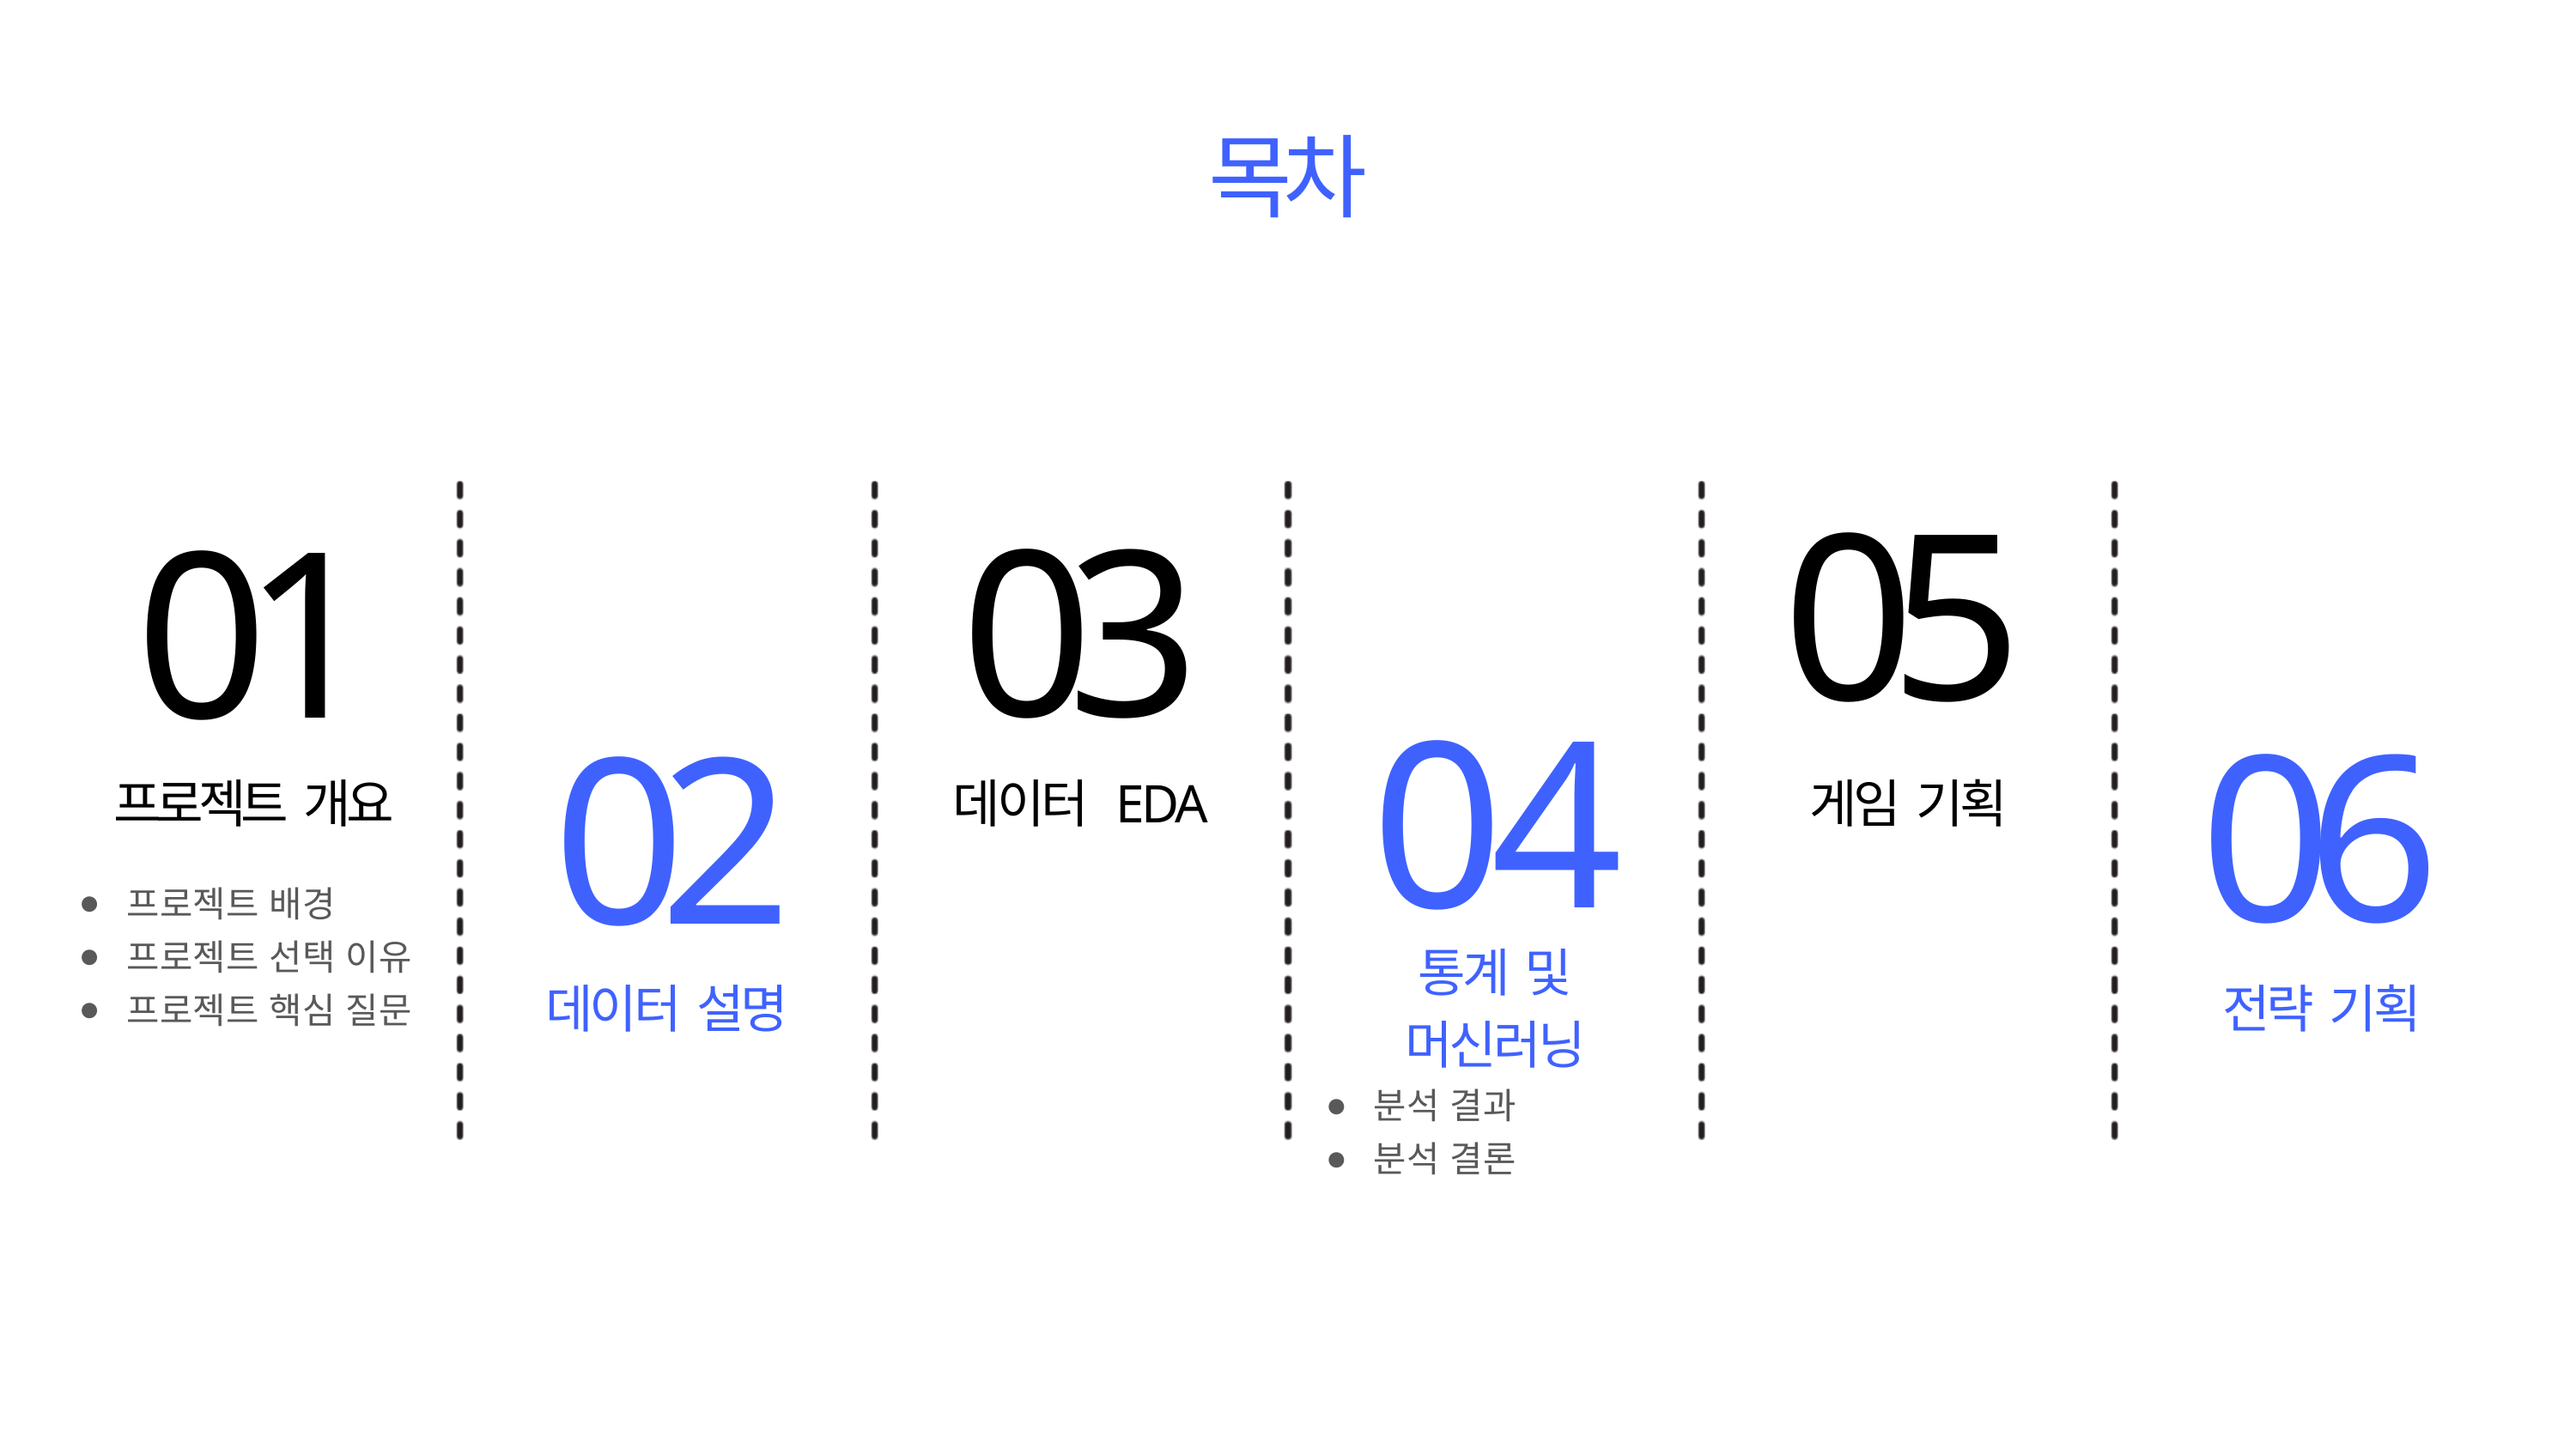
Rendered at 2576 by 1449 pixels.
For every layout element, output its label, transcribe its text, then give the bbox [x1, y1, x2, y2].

text_box 분석 결과 분석 결론 [1325, 1072, 1682, 1177]
text_box 프로젝트 배경 프로젝트 선택 이유 프로젝트 핵심 질문 [78, 870, 435, 1028]
text_box 목차 [897, 101, 1679, 229]
text_box 04 [1307, 631, 1687, 810]
text_box 데이터 EDA [907, 827, 1255, 834]
text_box 게임 기획 [1735, 760, 2082, 810]
text_box 05 [1721, 423, 2084, 748]
text_box 02 [483, 827, 863, 972]
text_box 01 [66, 441, 446, 766]
picture [125, 482, 2450, 1149]
text_box 06 [2130, 646, 2510, 970]
text_box 전략 기획 [2148, 970, 2496, 1040]
text_box 04 [1307, 827, 1687, 955]
text_box 통계 및 머신러닝 [1321, 965, 1669, 1040]
text_box 게임 기획 [1735, 827, 2082, 834]
text_box 프로젝트 개요 [80, 766, 428, 834]
text_box 02 [483, 647, 863, 810]
text_box 데이터 EDA [907, 764, 1255, 810]
text_box 데이터 설명 [493, 972, 841, 1040]
text_box 03 [890, 440, 1271, 764]
